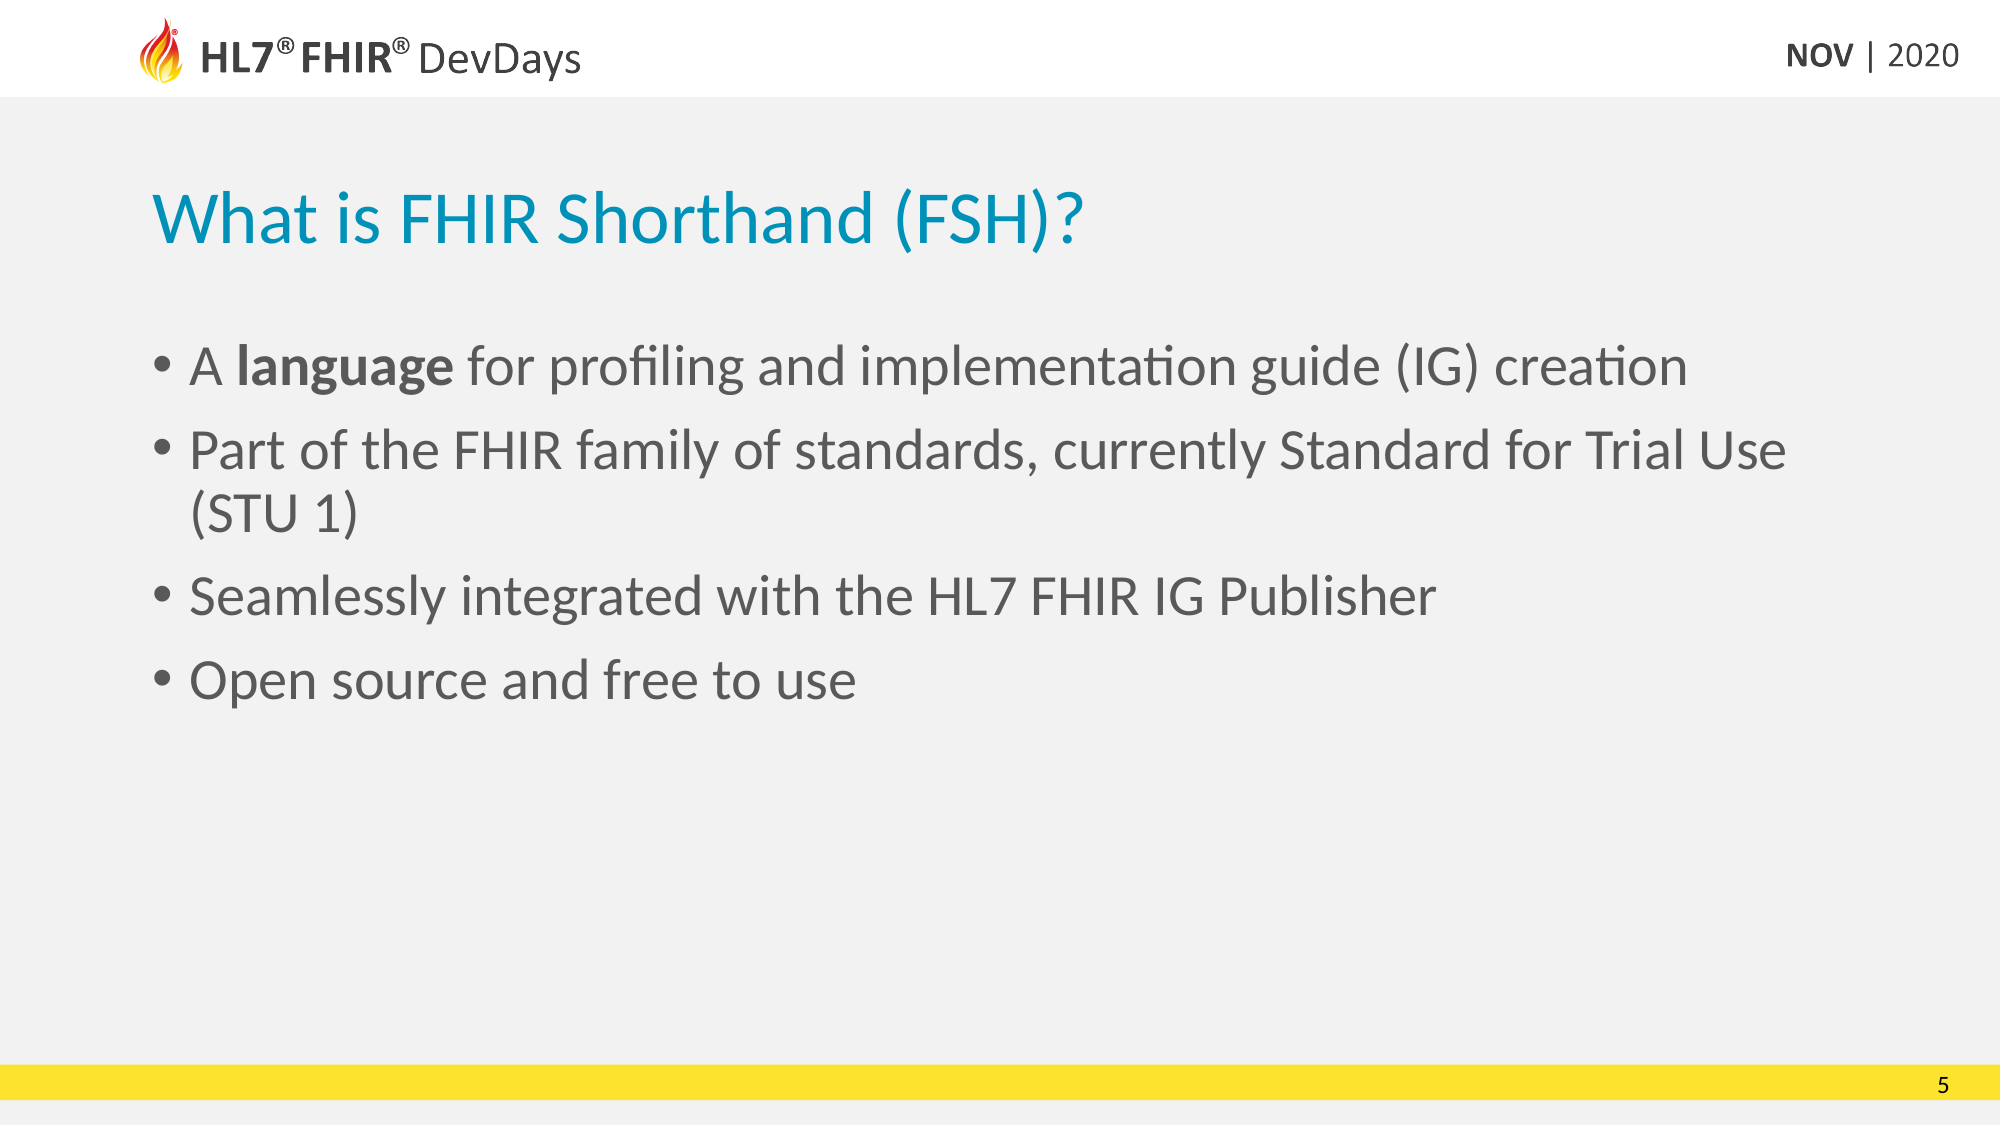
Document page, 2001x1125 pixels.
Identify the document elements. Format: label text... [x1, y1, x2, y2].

title What is FHIR Shorthand (FSH)? [137, 171, 1863, 317]
list A language for profiling and implementation guide (IG) creation Part of the FHIR family of standards, currently Standard for Trial Use (STU 1) Seamlessly integrated with the HL7 FHIR IG Publisher Open source and free to use [137, 327, 1863, 1021]
picture [137, 13, 593, 85]
picture [1764, 10, 1979, 85]
